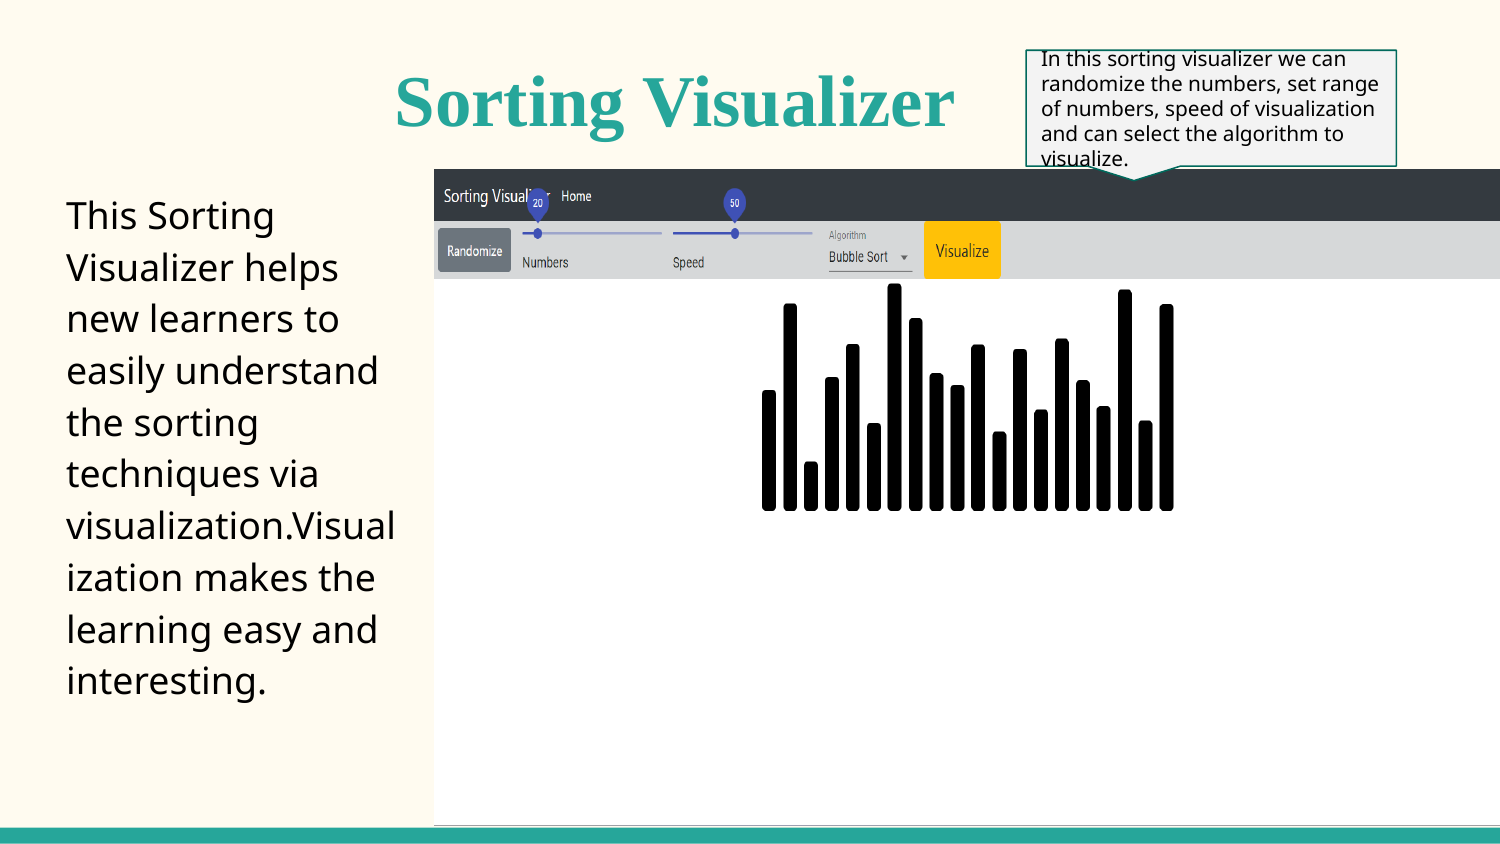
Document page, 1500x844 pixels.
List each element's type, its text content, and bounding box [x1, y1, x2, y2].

picture [22, 169, 1500, 826]
text_box In this sorting visualizer we can randomize the numbers, set range of numbers, speed of visualization and can select the algorithm to visualize. [1026, 50, 1397, 168]
title Sorting Visualizer [51, 38, 1449, 140]
